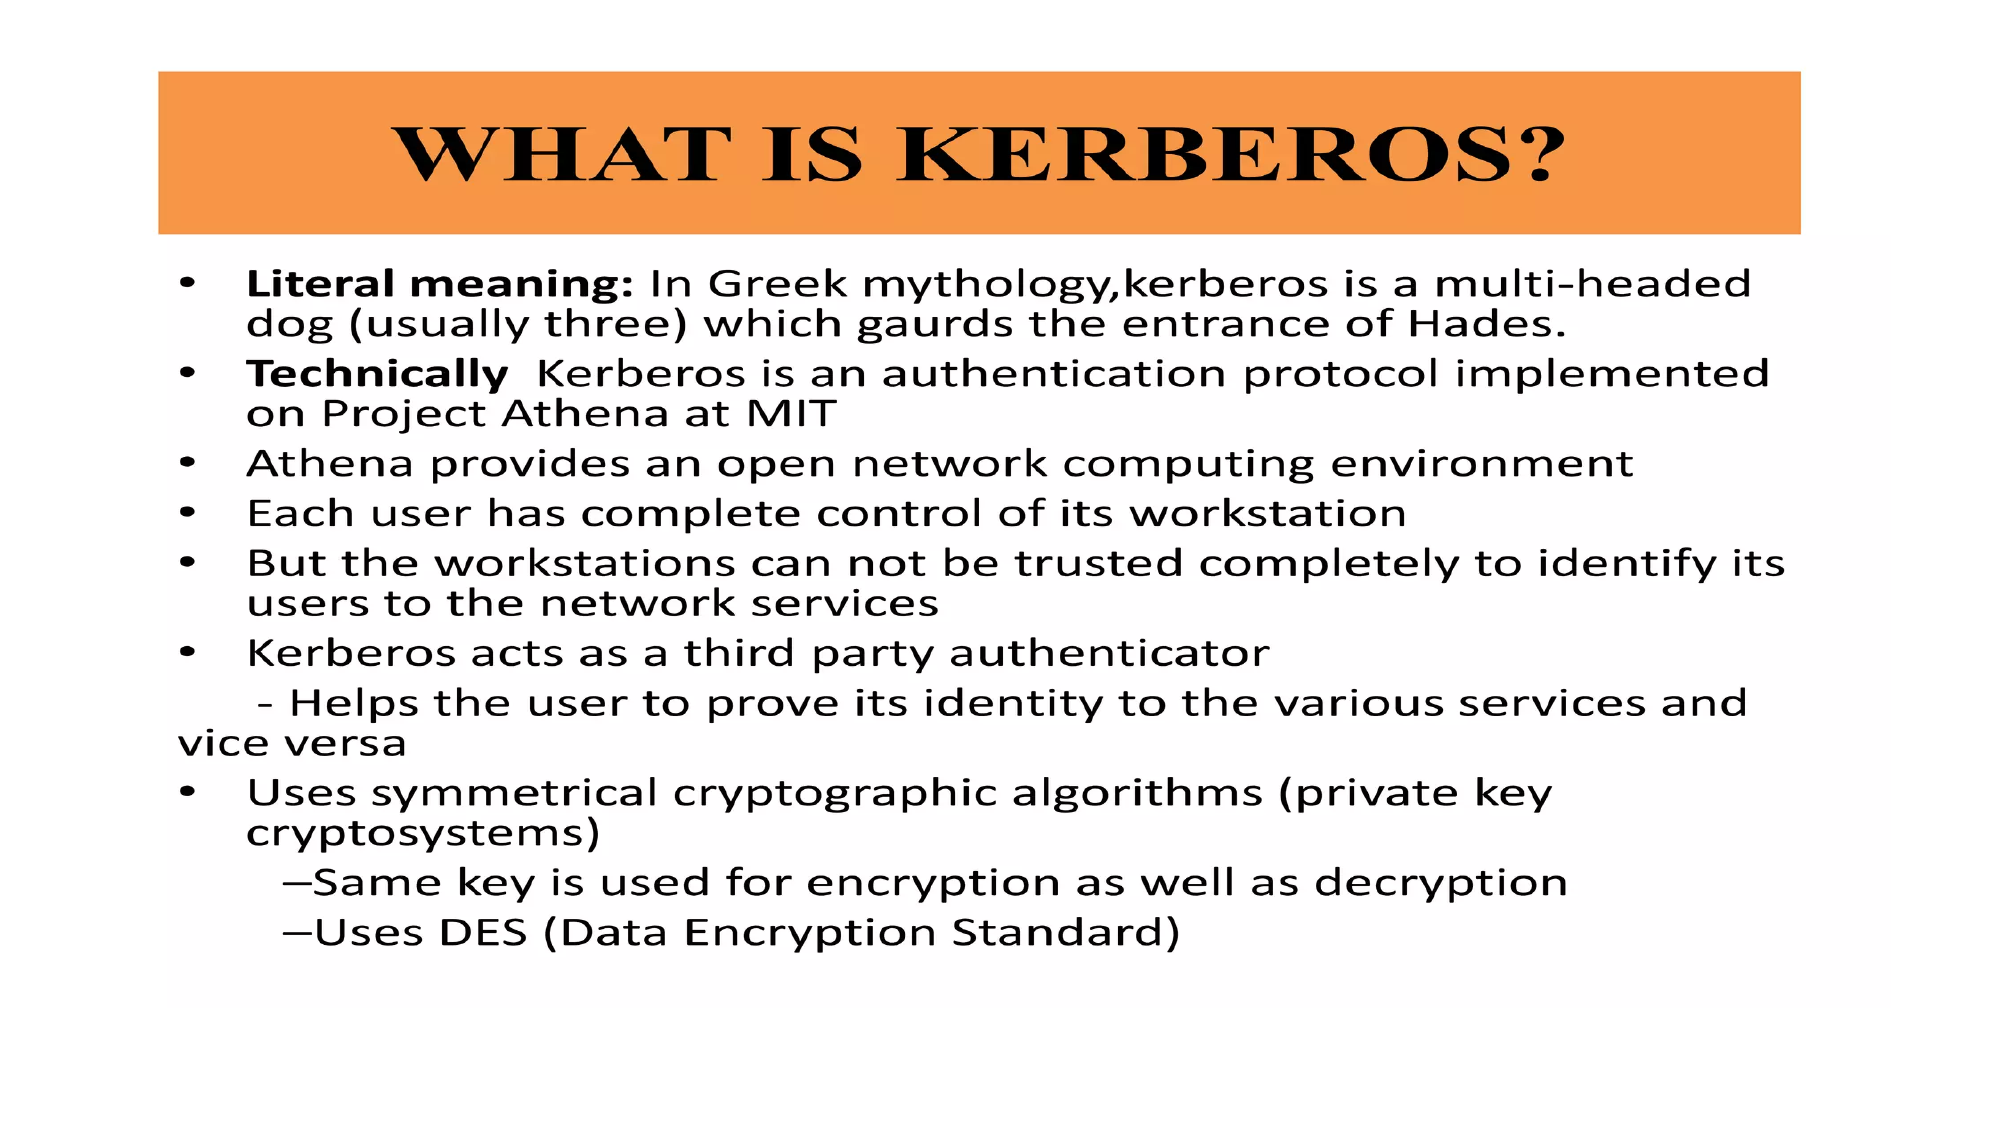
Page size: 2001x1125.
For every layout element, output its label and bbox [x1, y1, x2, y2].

list [66, 31, 1892, 1008]
